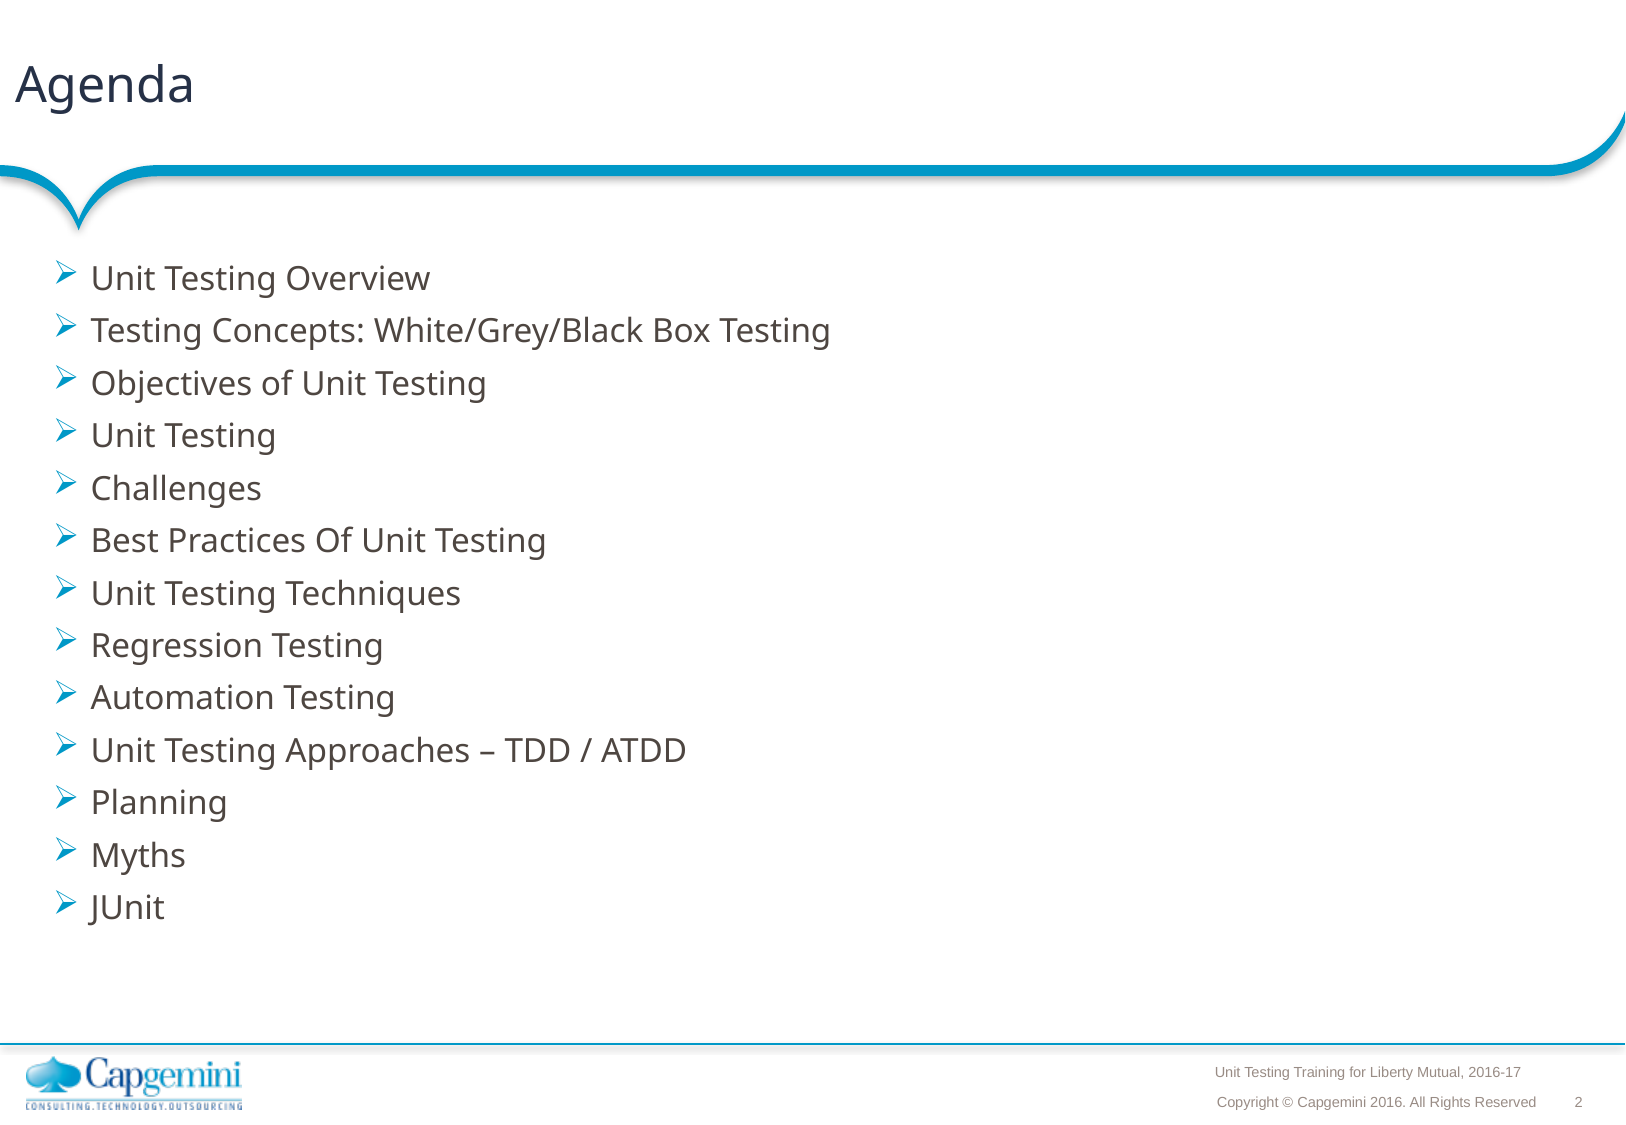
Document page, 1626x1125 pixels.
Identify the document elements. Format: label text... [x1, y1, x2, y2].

picture [26, 1056, 242, 1110]
list Unit Testing Overview Testing Concepts: White/Grey/Black Box Testing Objectives of Unit Testing Unit Testing Challenges Best Practices Of Unit Testing Unit Testing Techniques Regression Testing Automation Testing Unit Testing Approaches – TDD / ATDD Planning Myths JUnit [53, 245, 1625, 1007]
title Agenda [0, 0, 1625, 165]
